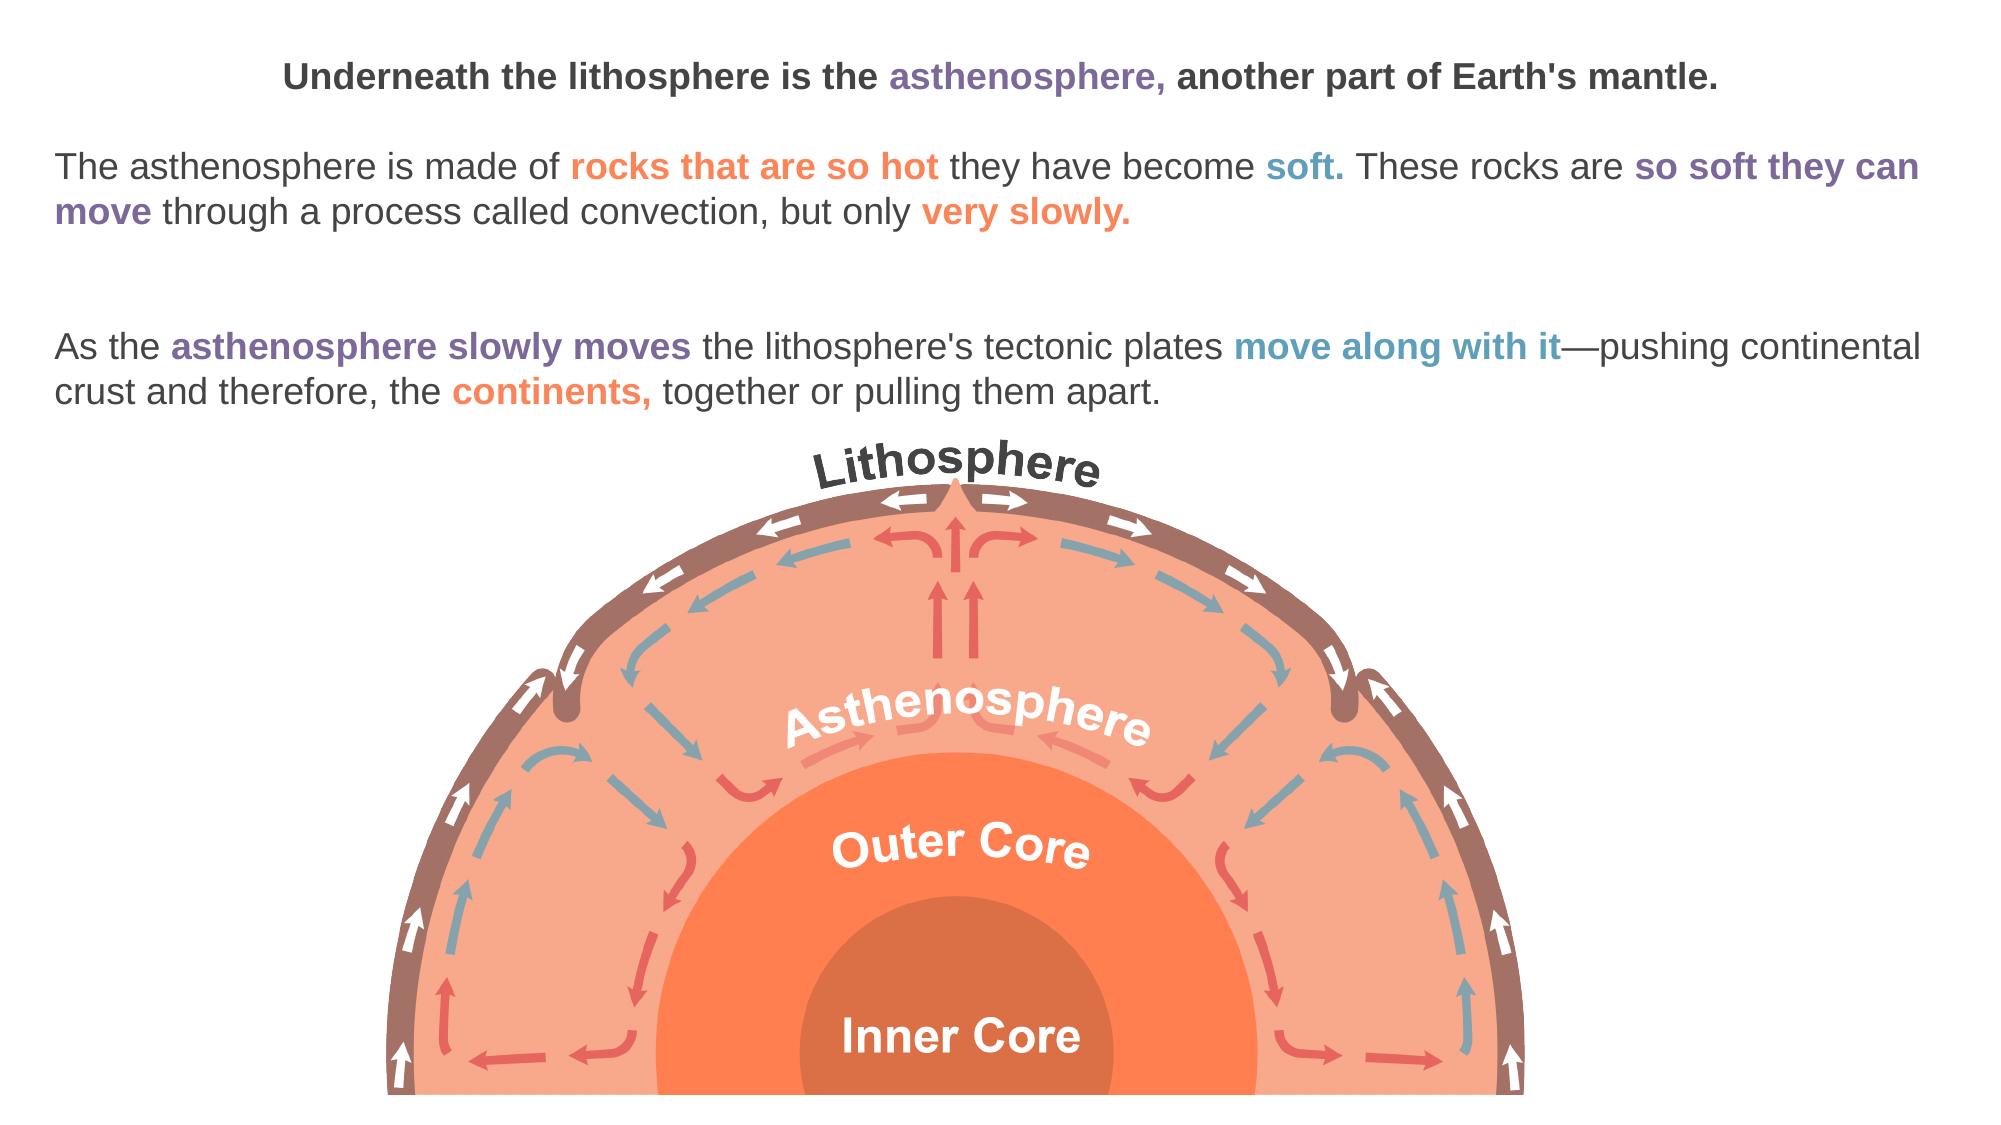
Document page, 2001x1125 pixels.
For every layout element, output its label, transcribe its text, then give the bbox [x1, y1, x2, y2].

picture [386, 439, 1525, 1095]
text_box Underneath the lithosphere is the asthenosphere, another part of Earth's mantle. The asthenosphere is made of rocks that are so hot they have become soft. These rocks are so soft they can move through a process called convection, but only very slowly. As the asthenosphere slowly moves the lithosphere's tectonic plates move along with it—pushing continental crust and therefore, the continents, together or pulling them apart. [39, 44, 1963, 420]
